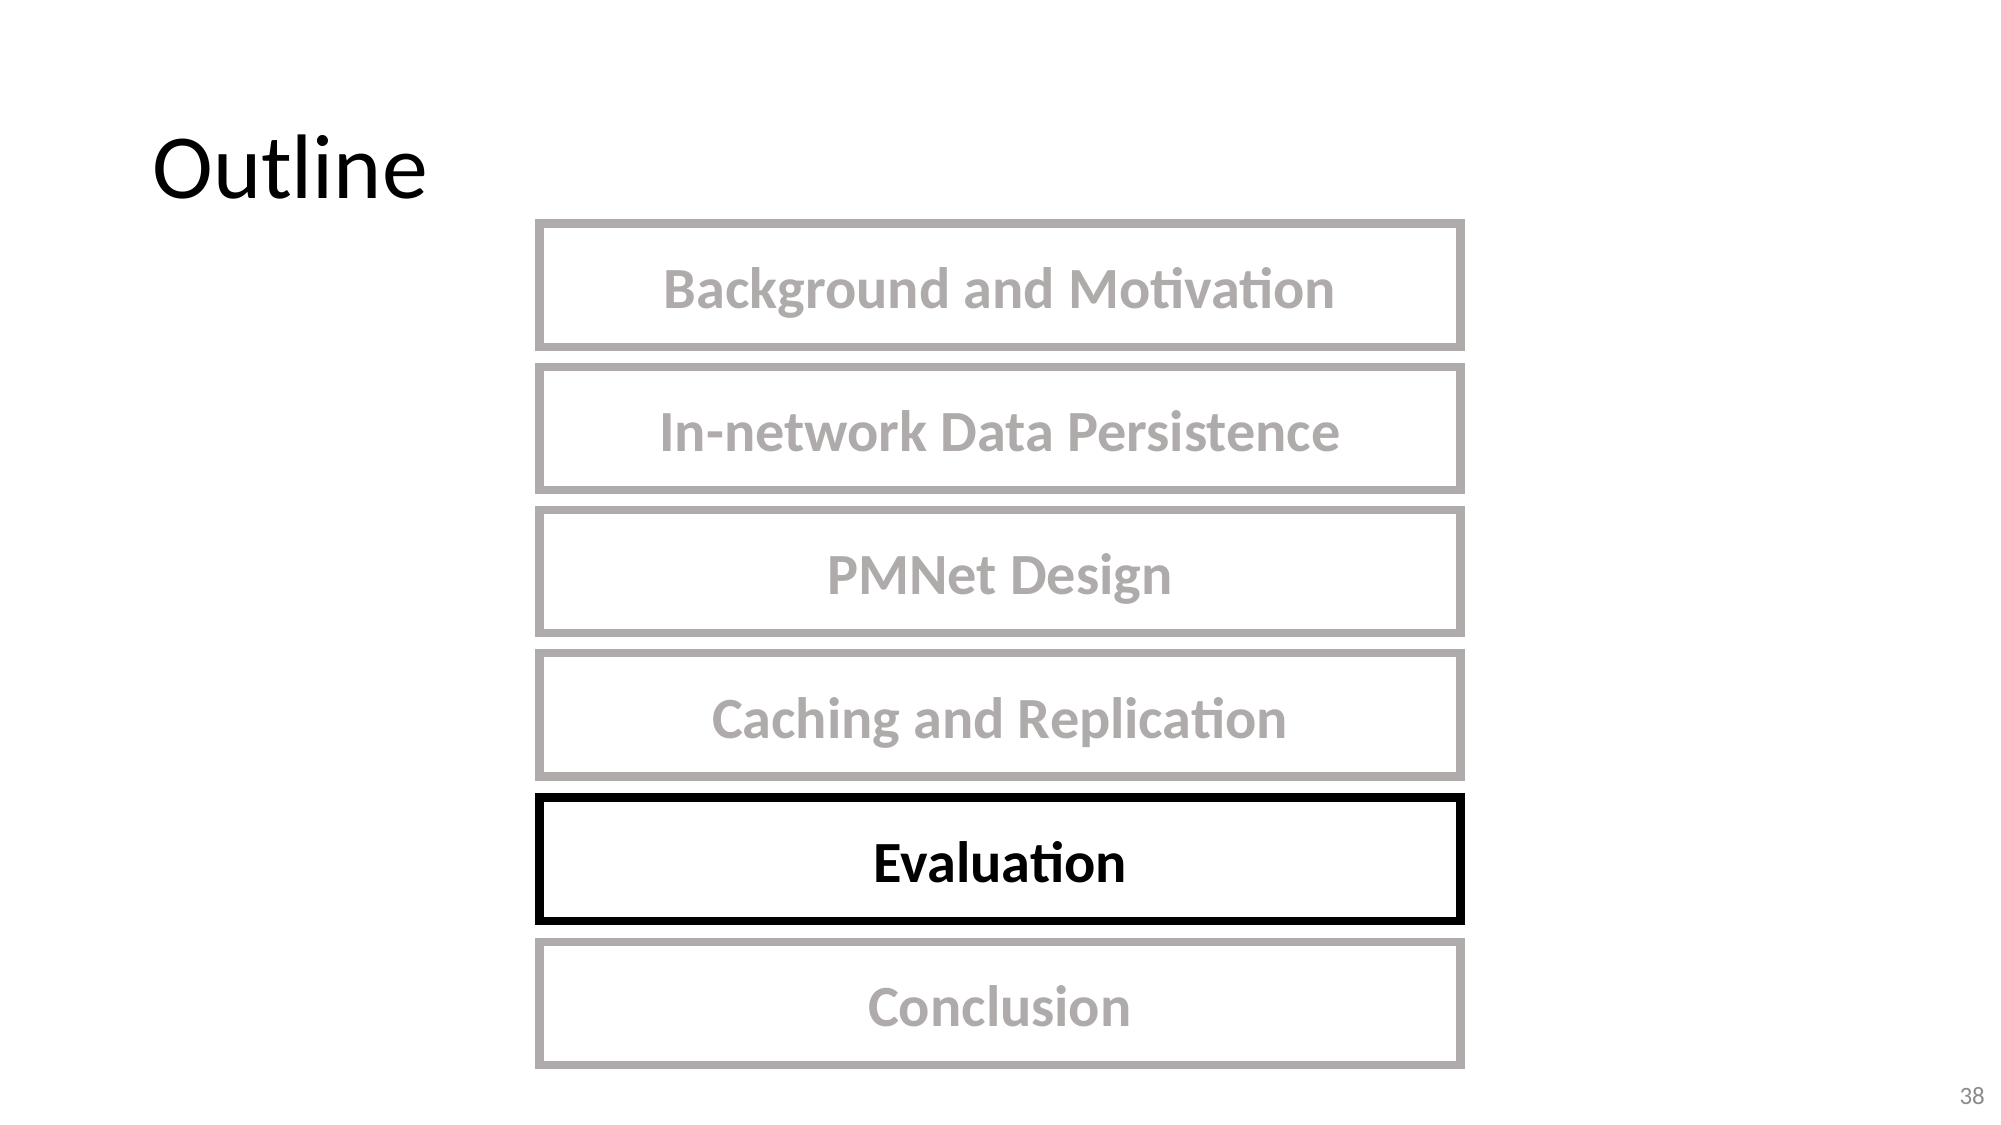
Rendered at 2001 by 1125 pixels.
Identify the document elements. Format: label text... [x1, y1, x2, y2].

slide_number 38 [1550, 1065, 2000, 1125]
text_box Caching and Replication [538, 652, 1462, 777]
text_box Evaluation [538, 796, 1462, 922]
text_box PMNet Design [538, 509, 1462, 634]
text_box Background and Motivation [538, 222, 1462, 348]
title Outline [137, 59, 1863, 278]
text_box Conclusion [538, 941, 1462, 1066]
text_box In-network Data Persistence [538, 366, 1462, 491]
